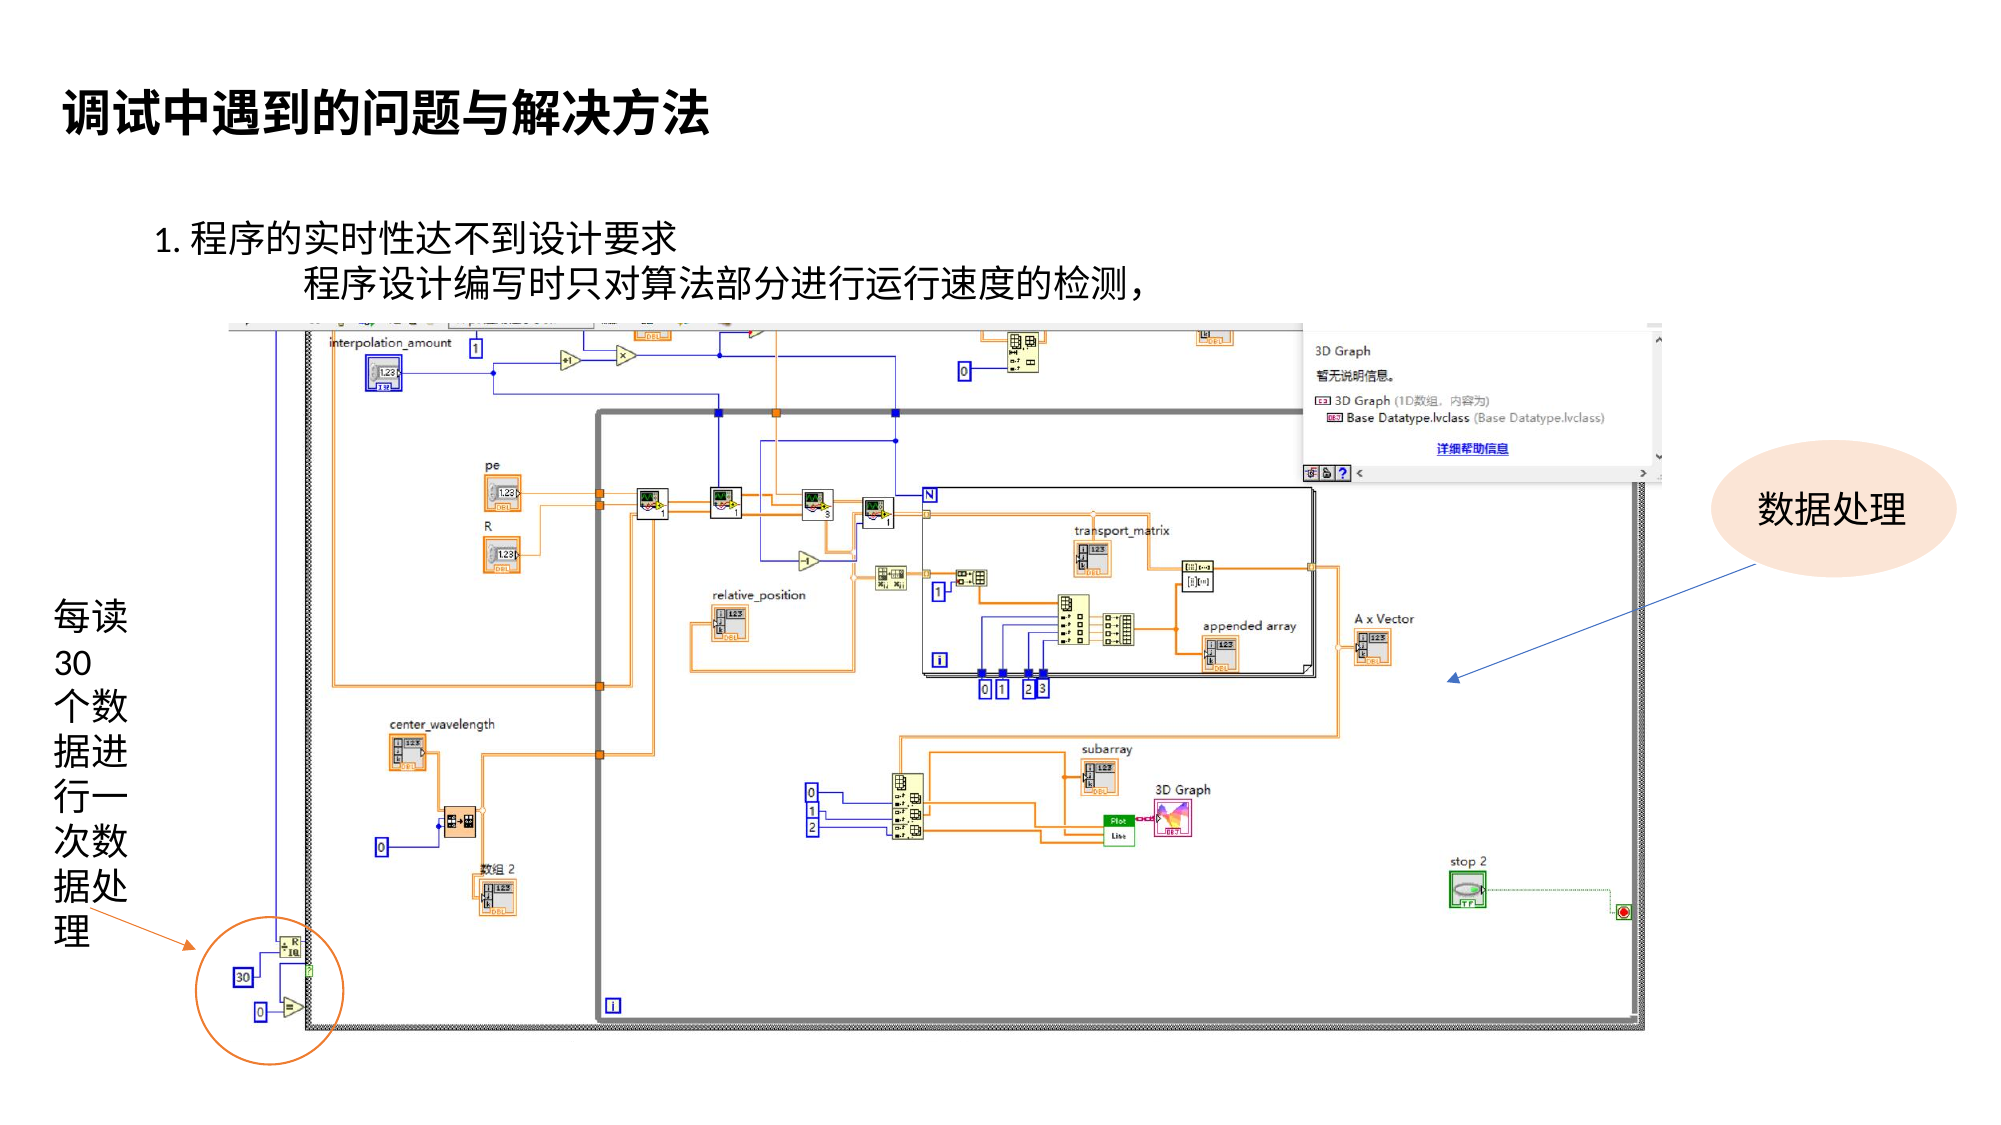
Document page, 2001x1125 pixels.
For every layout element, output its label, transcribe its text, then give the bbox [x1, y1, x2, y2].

text_box [194, 928, 325, 1066]
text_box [1446, 562, 1760, 683]
title 调试中遇到的问题与解决方法 [38, 75, 734, 151]
text_box [1708, 437, 1959, 580]
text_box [89, 907, 196, 950]
text_box 1.程序的实时性达不到设计要求 程序设计编写时只对算法部分进行运行速度的检测， [138, 207, 1572, 313]
text_box 数据处理 [1742, 478, 1929, 539]
text_box 每读30个数据进行一次数据处理 [38, 585, 153, 960]
picture [228, 323, 1662, 1042]
